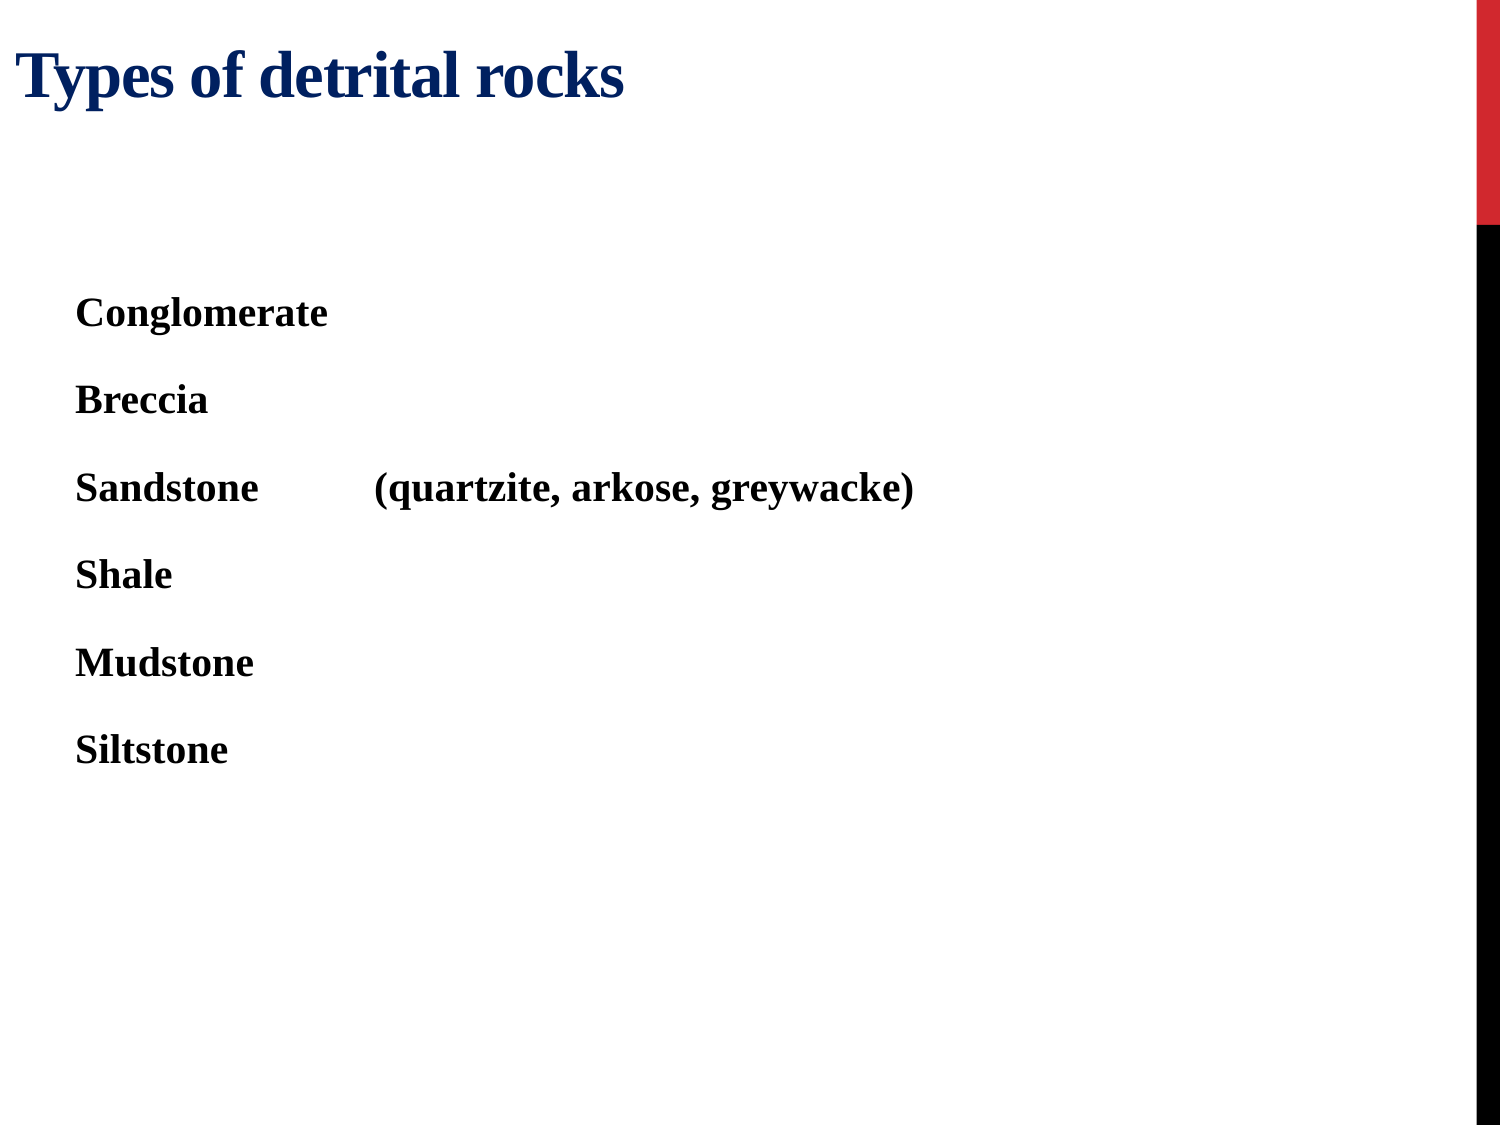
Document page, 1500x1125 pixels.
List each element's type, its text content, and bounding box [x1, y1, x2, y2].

title Types of detrital rocks [0, 0, 1004, 119]
list Conglomerate Breccia Sandstone (quartzite, arkose, greywacke) Shale Mudstone Siltstone [64, 255, 1354, 902]
